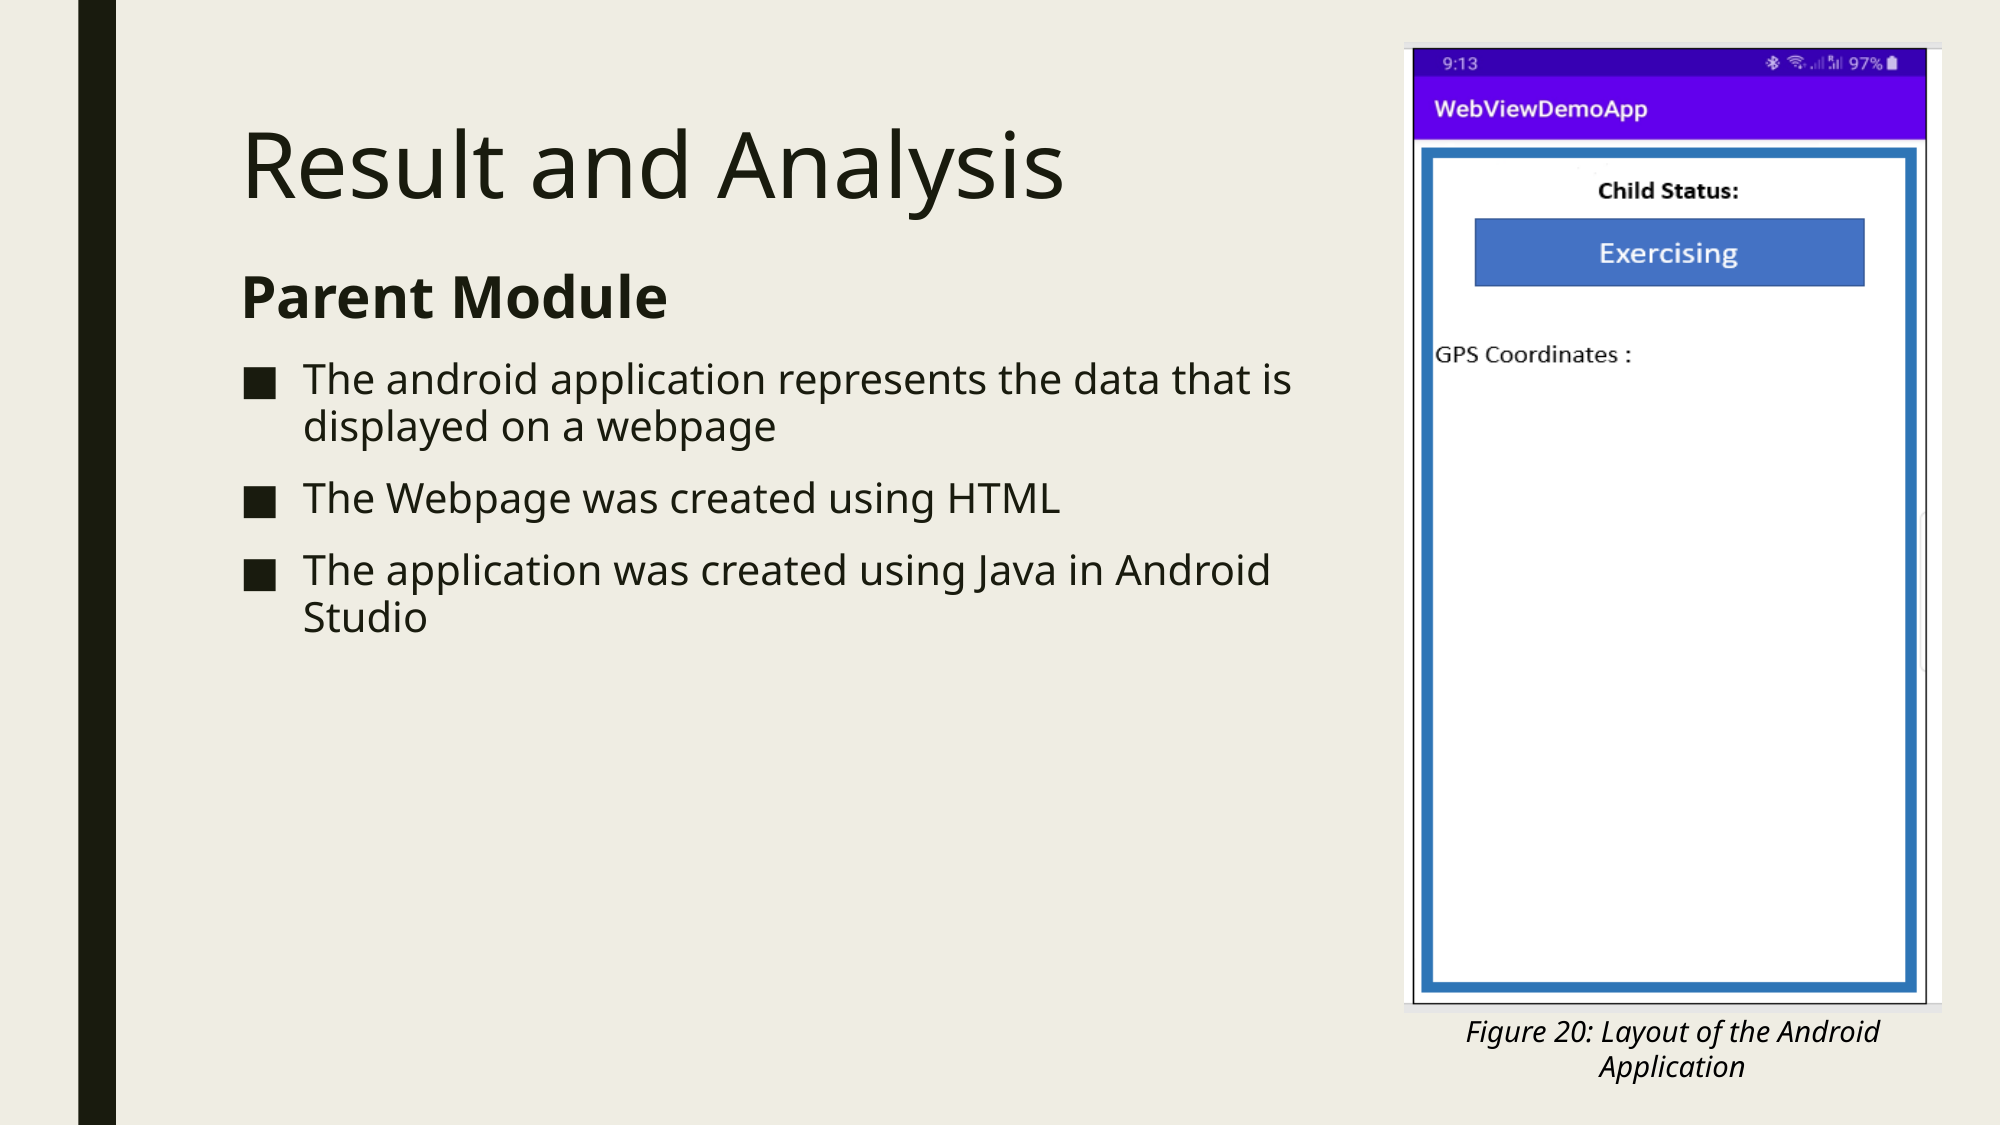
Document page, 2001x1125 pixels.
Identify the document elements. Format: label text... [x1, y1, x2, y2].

text_box Figure 20: Layout of the Android Application [1379, 1006, 1967, 1091]
title Result and Analysis [225, 112, 1404, 234]
list Parent Module The android application represents the data that is displayed on a webpage The Webpage was created using HTML The application was created using Java in Android Studio [225, 258, 1404, 730]
picture [1404, 42, 1942, 1013]
